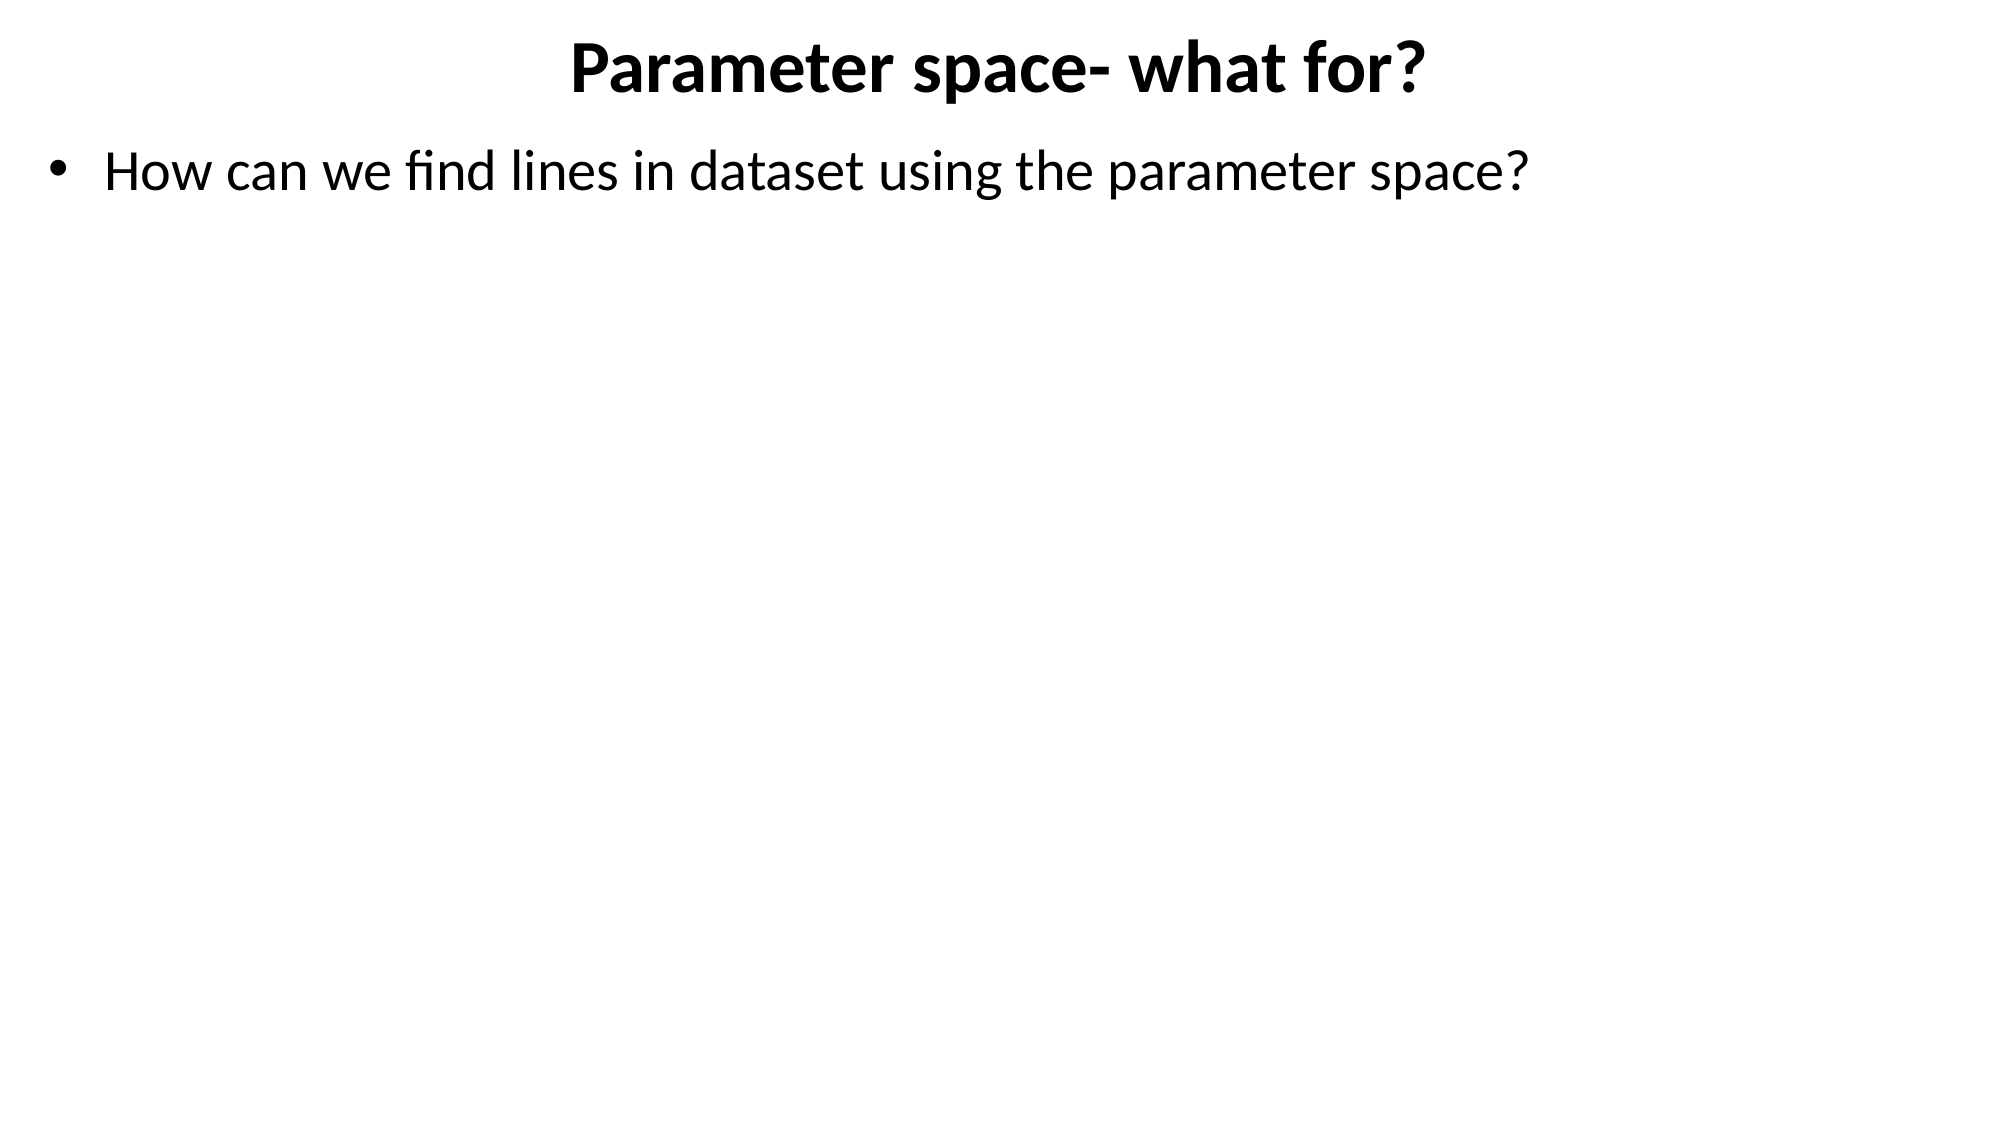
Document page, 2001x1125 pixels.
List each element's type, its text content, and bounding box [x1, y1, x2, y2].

title Parameter space- what for? [33, 0, 1967, 125]
list How can we find lines in dataset using the parameter space? [33, 125, 1967, 1063]
